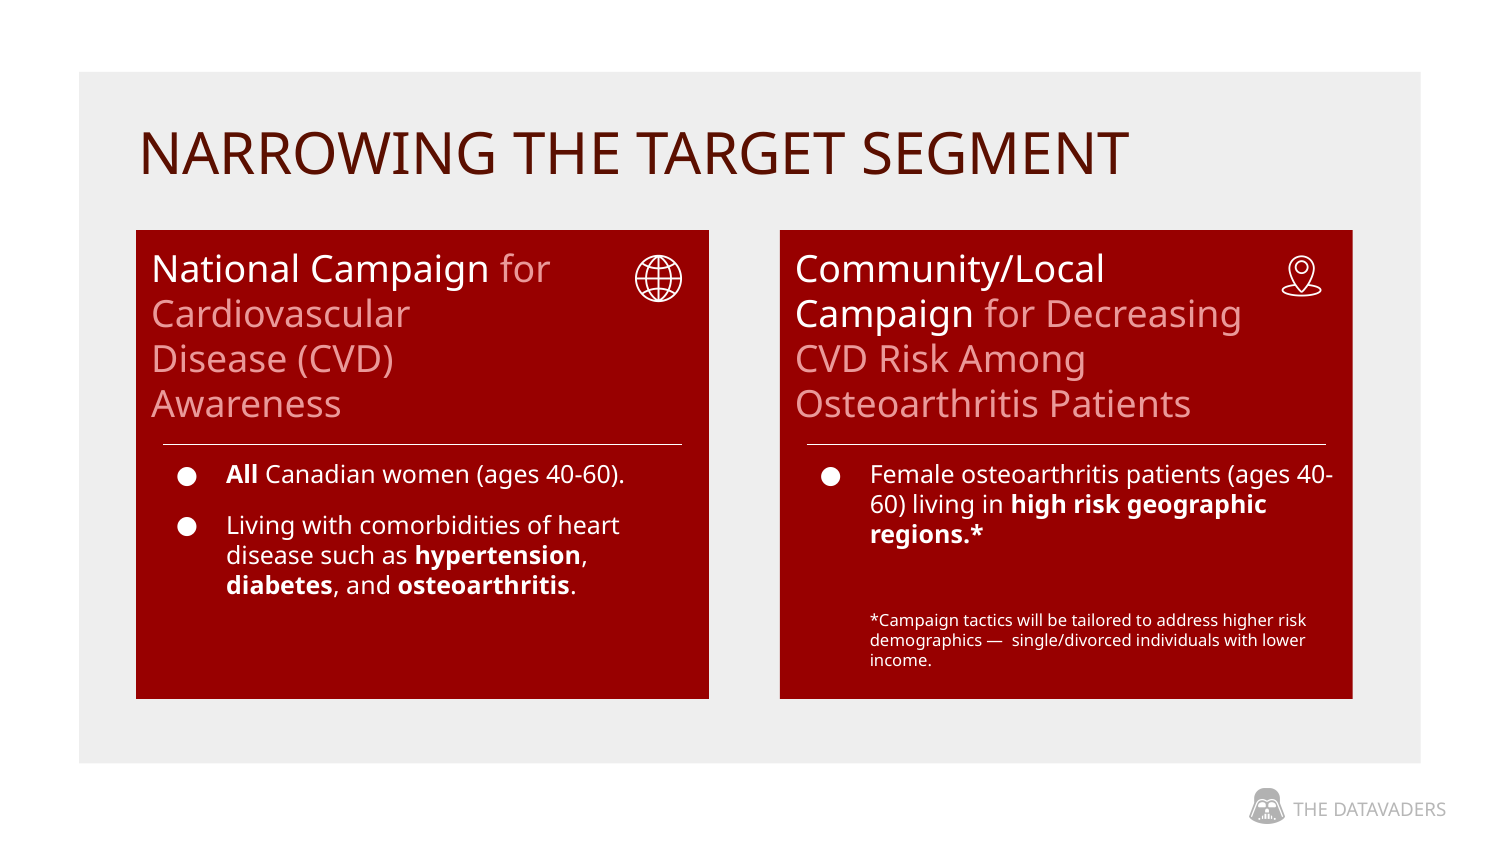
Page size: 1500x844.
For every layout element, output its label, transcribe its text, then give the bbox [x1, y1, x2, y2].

title NARROWING THE TARGET SEGMENT [123, 101, 1229, 196]
list Community/Local Campaign for Decreasing CVD Risk Among Osteoarthritis Patients Female osteoarthritis patients (ages 40-60) living in high risk geographic regions.* *Campaign tactics will be tailored to address higher risk demographics — single/divorced individuals with lower income. [779, 230, 1353, 699]
picture [635, 253, 683, 304]
text_box THE DATAVADERS [1278, 782, 1500, 829]
picture [1278, 252, 1325, 299]
text_box [79, 71, 1421, 764]
list National Campaign for Cardiovascular Disease (CVD) Awareness All Canadian women (ages 40-60). Living with comorbidities of heart disease such as hypertension, diabetes, and osteoarthritis. [136, 230, 709, 699]
picture [1249, 788, 1285, 824]
